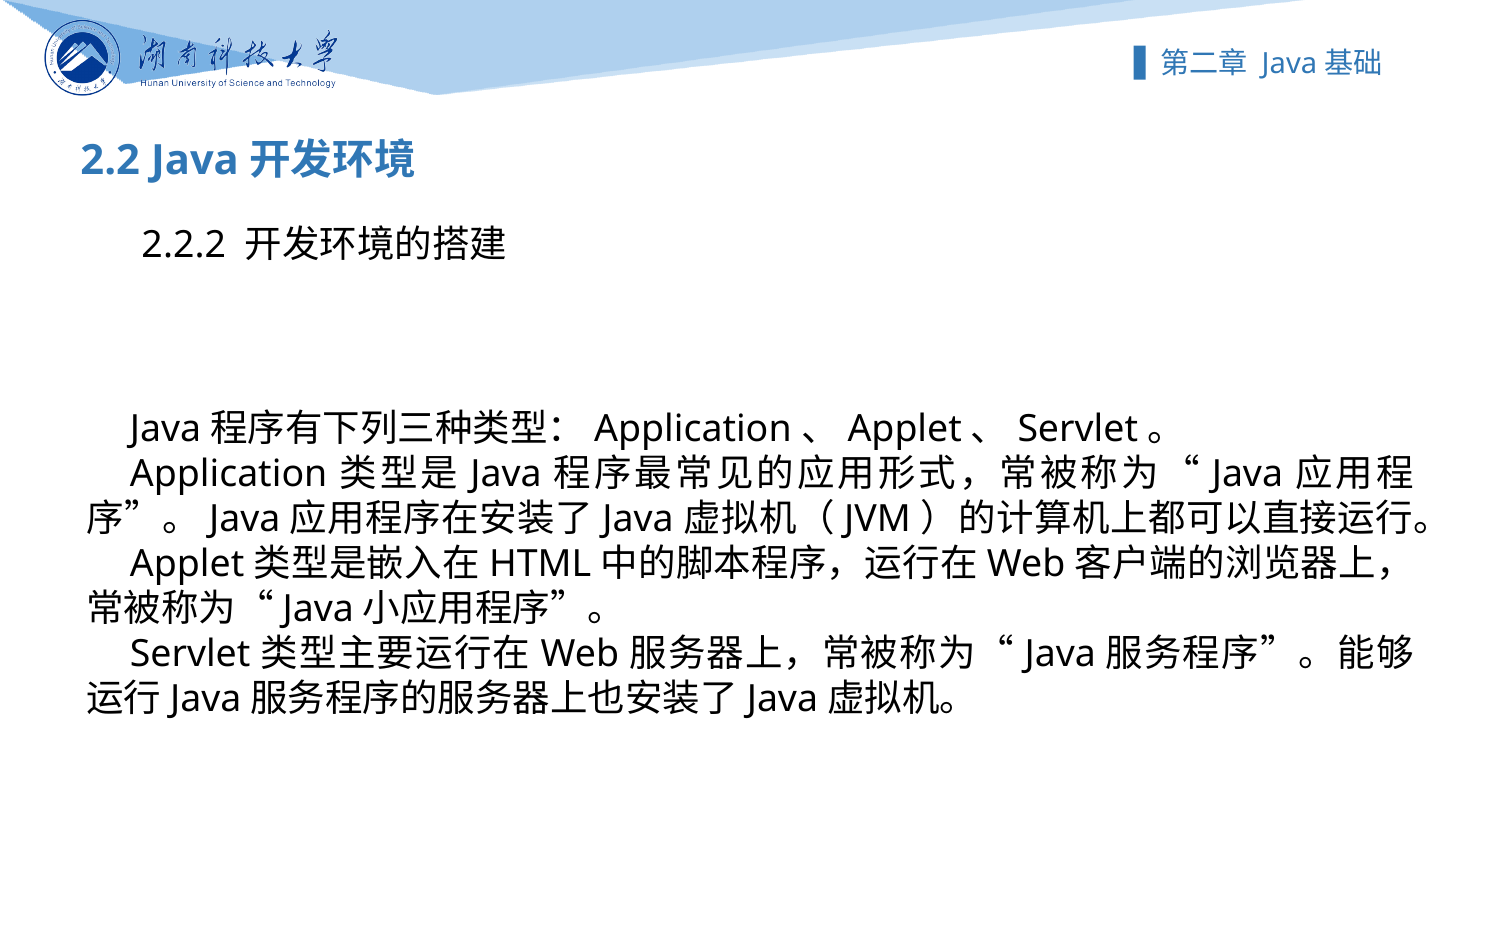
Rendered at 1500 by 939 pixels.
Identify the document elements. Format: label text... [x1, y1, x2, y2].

picture [0, 0, 1330, 99]
text_box 2.2.2 开发环境的搭建 [126, 212, 937, 273]
text_box 2.2 Java开发环境 [65, 125, 711, 191]
text_box Java程序有下列三种类型：Application、Applet、Servlet。 Application类型是Java程序最常见的应用形式，常被称为“Java应用程序”。Java应用程序在安装了Java虚拟机（JVM）的计算机上都可以直接运行。 Applet类型是嵌入在HTML中的脚本程序，运行在Web客户端的浏览器上，常被称为“Java小应用程序”。 Servlet类型主要运行在Web服务器上，常被称为“Java服务程序”。能够运行Java服务程序的服务器上也安装了Java虚拟机。 [71, 396, 1429, 727]
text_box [1133, 37, 1486, 88]
